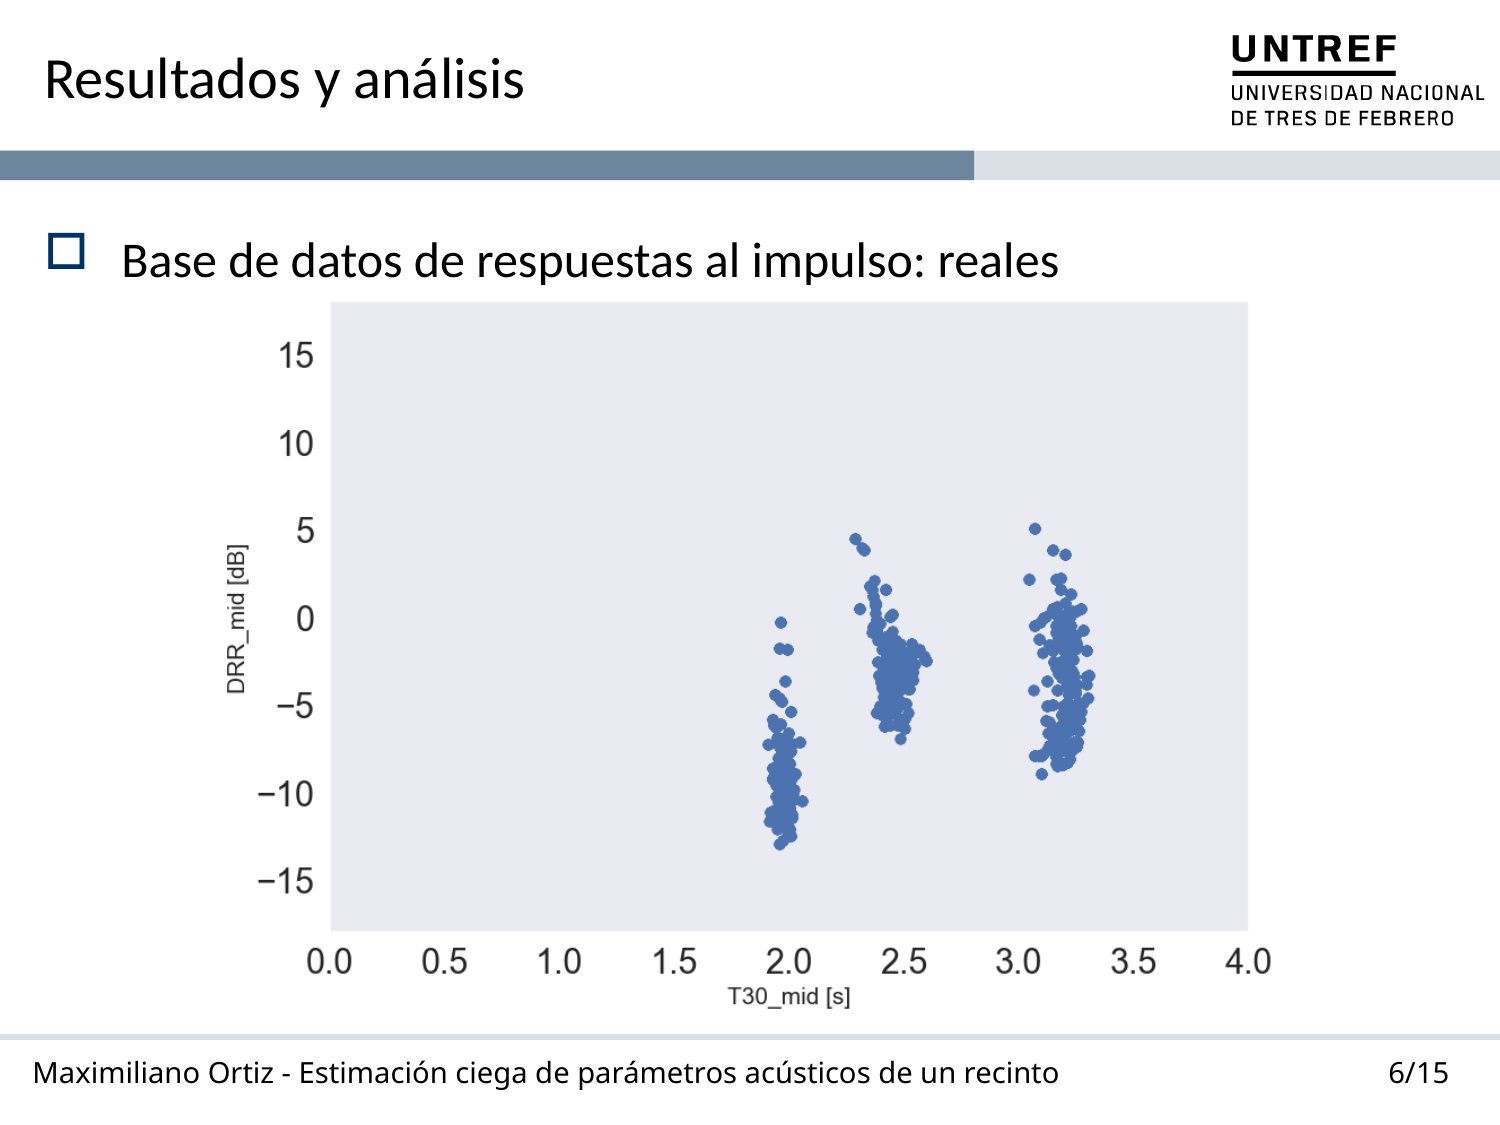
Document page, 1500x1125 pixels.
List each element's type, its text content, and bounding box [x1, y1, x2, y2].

picture [1224, 31, 1495, 132]
title Resultados y análisis [29, 14, 1211, 136]
text_box Maximiliano Ortiz - Estimación ciega de parámetros acústicos de un recinto [17, 1046, 1187, 1111]
list Base de datos de respuestas al impulso: reales [29, 219, 1459, 1005]
picture [216, 291, 1283, 1019]
text_box 6/15 [1187, 1046, 1465, 1111]
